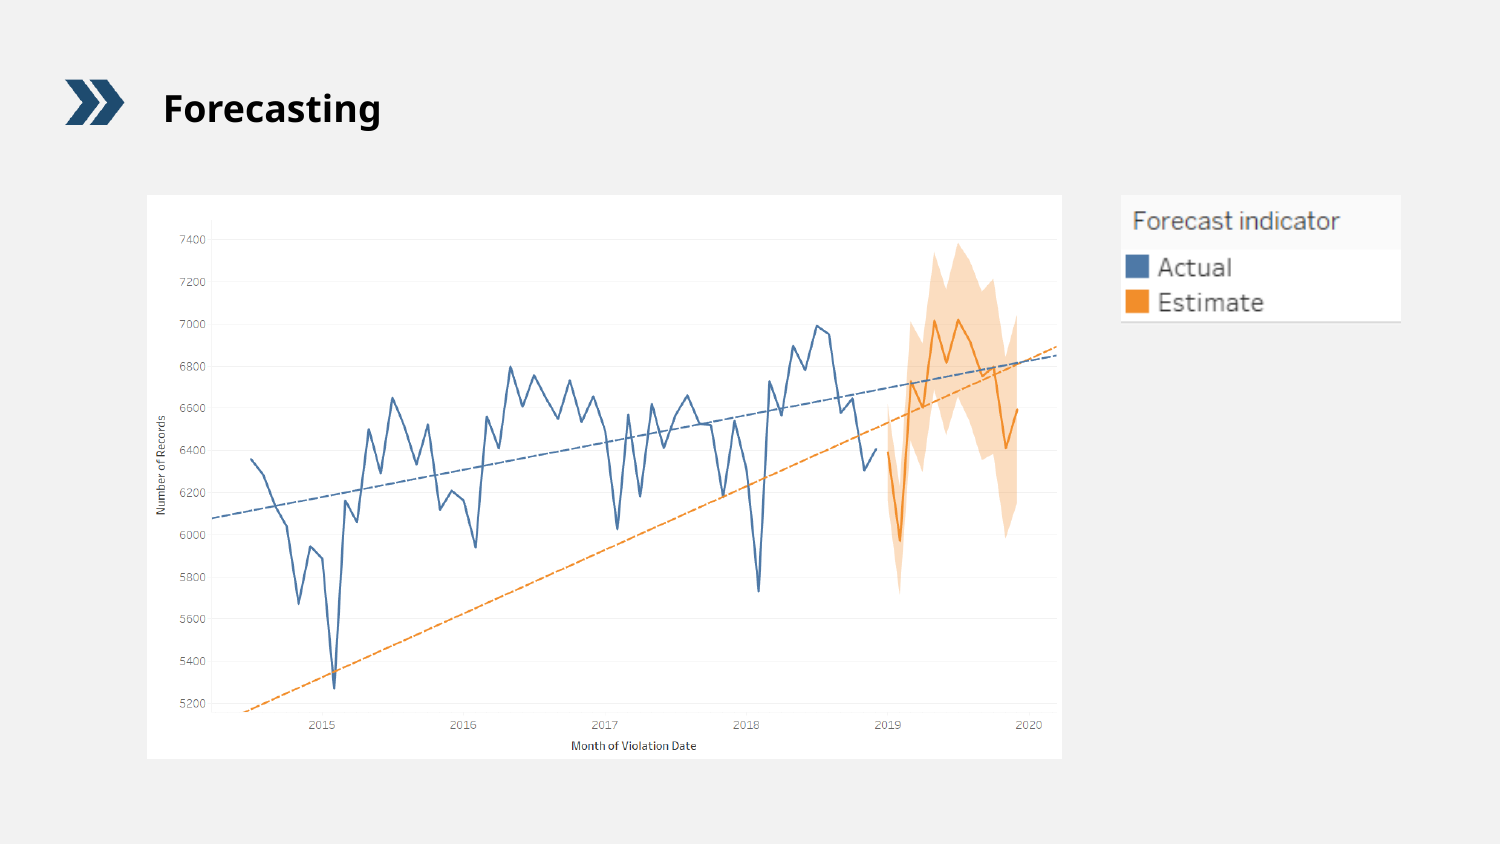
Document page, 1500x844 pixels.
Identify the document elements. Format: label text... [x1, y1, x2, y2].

picture [1120, 195, 1401, 326]
picture [50, 64, 137, 145]
picture [147, 195, 1062, 759]
text_box Forecasting [147, 69, 503, 140]
